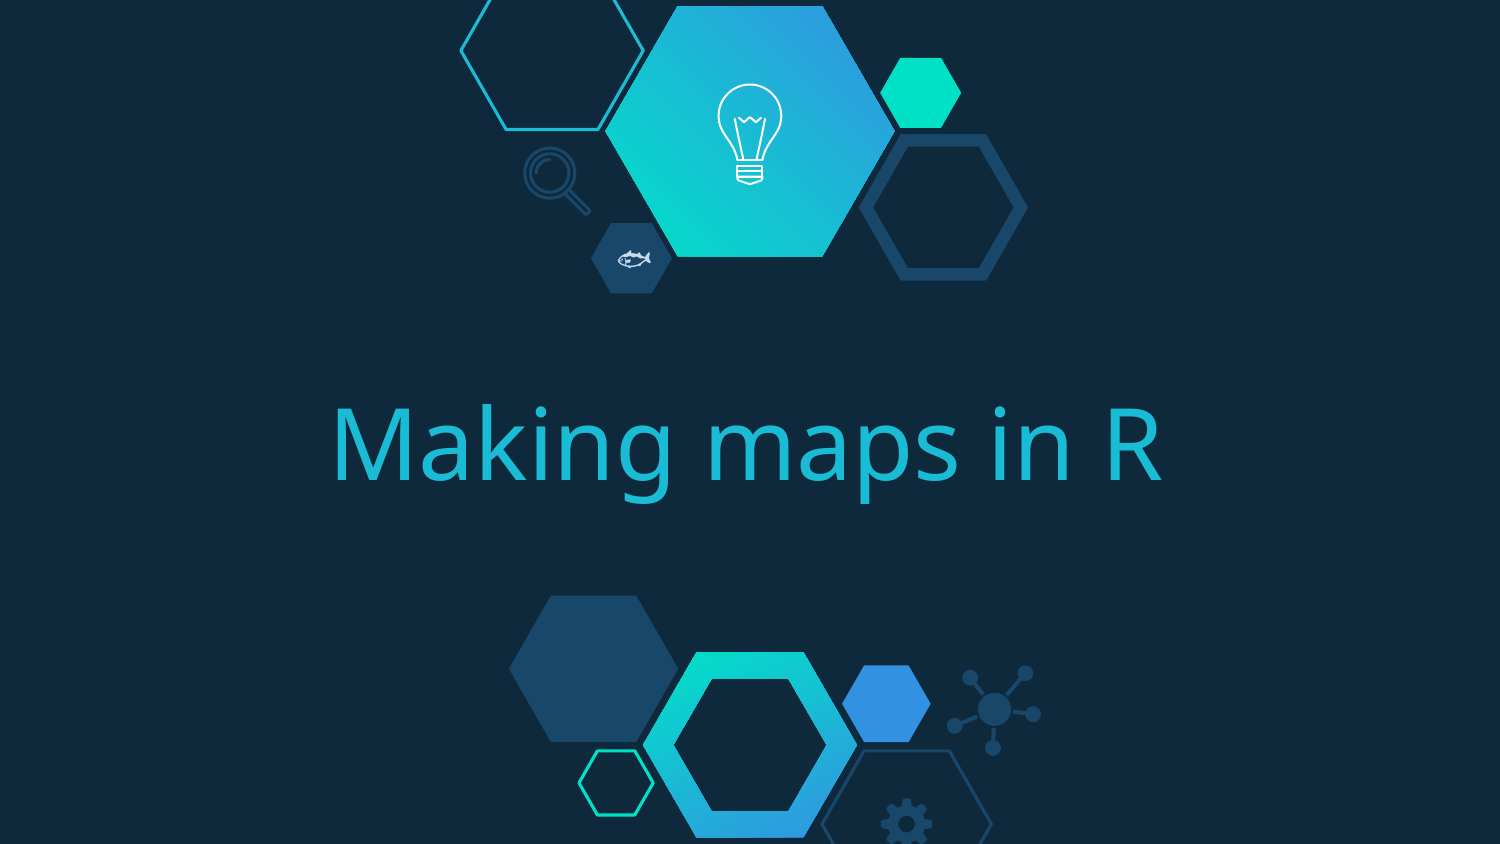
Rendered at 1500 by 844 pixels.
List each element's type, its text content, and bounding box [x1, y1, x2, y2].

text_box 🐟 [601, 234, 668, 284]
title Making maps in R [0, 345, 1493, 536]
